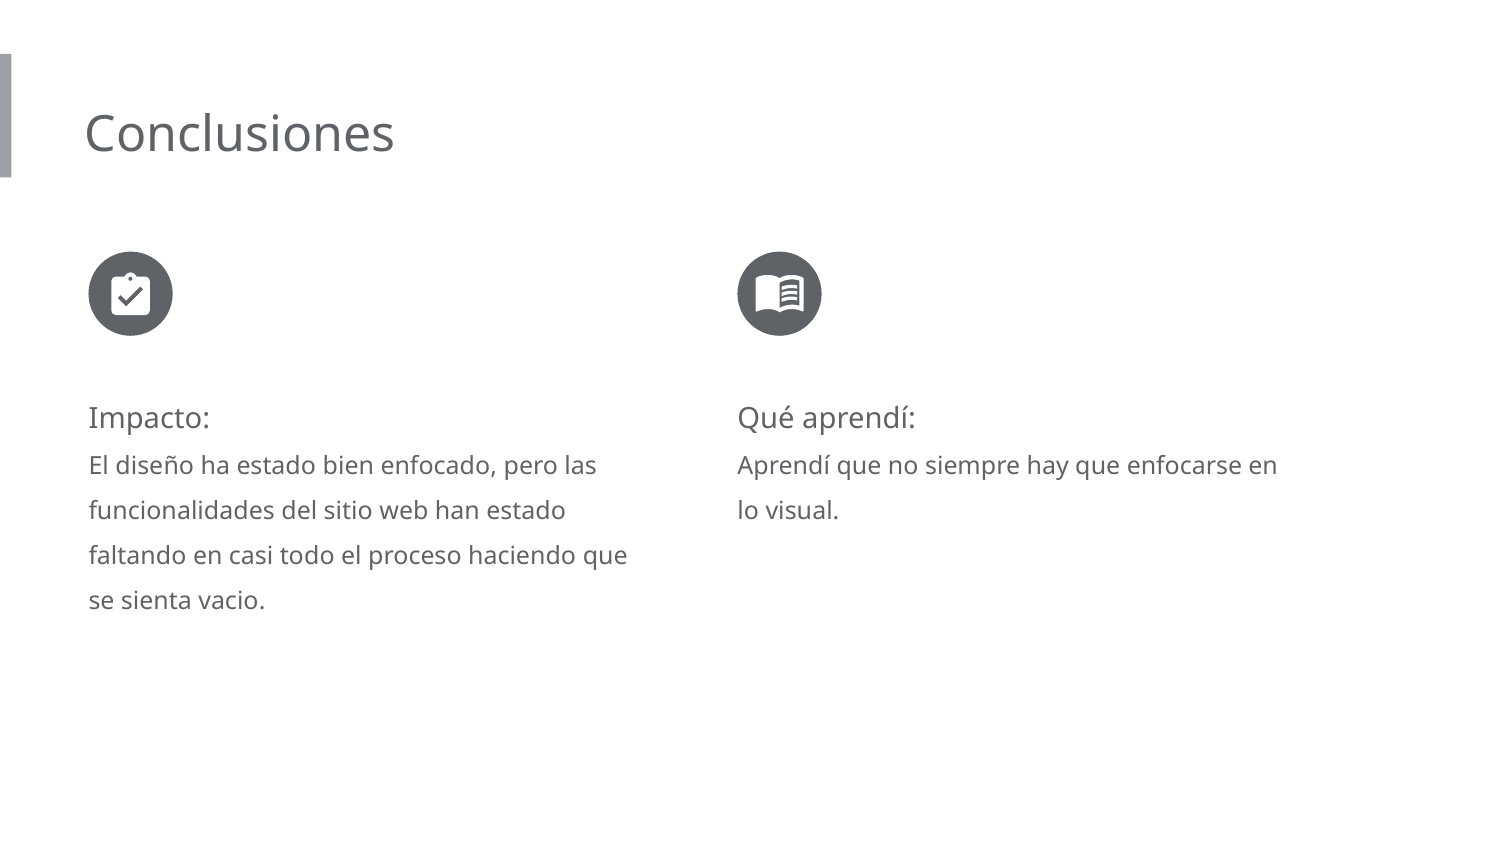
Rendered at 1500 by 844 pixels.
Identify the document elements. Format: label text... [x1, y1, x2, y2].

text_box [88, 251, 173, 336]
text_box [111, 272, 150, 316]
text_box Qué aprendí: Aprendí que no siempre hay que enfocarse en lo visual. [737, 367, 1303, 540]
text_box Conclusiones [84, 85, 894, 176]
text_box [755, 274, 804, 313]
text_box Impacto: El diseño ha estado bien enfocado, pero las funcionalidades del sitio web han estado faltando en casi todo el proceso haciendo que se sienta vacio. [88, 367, 654, 629]
text_box [737, 251, 822, 336]
